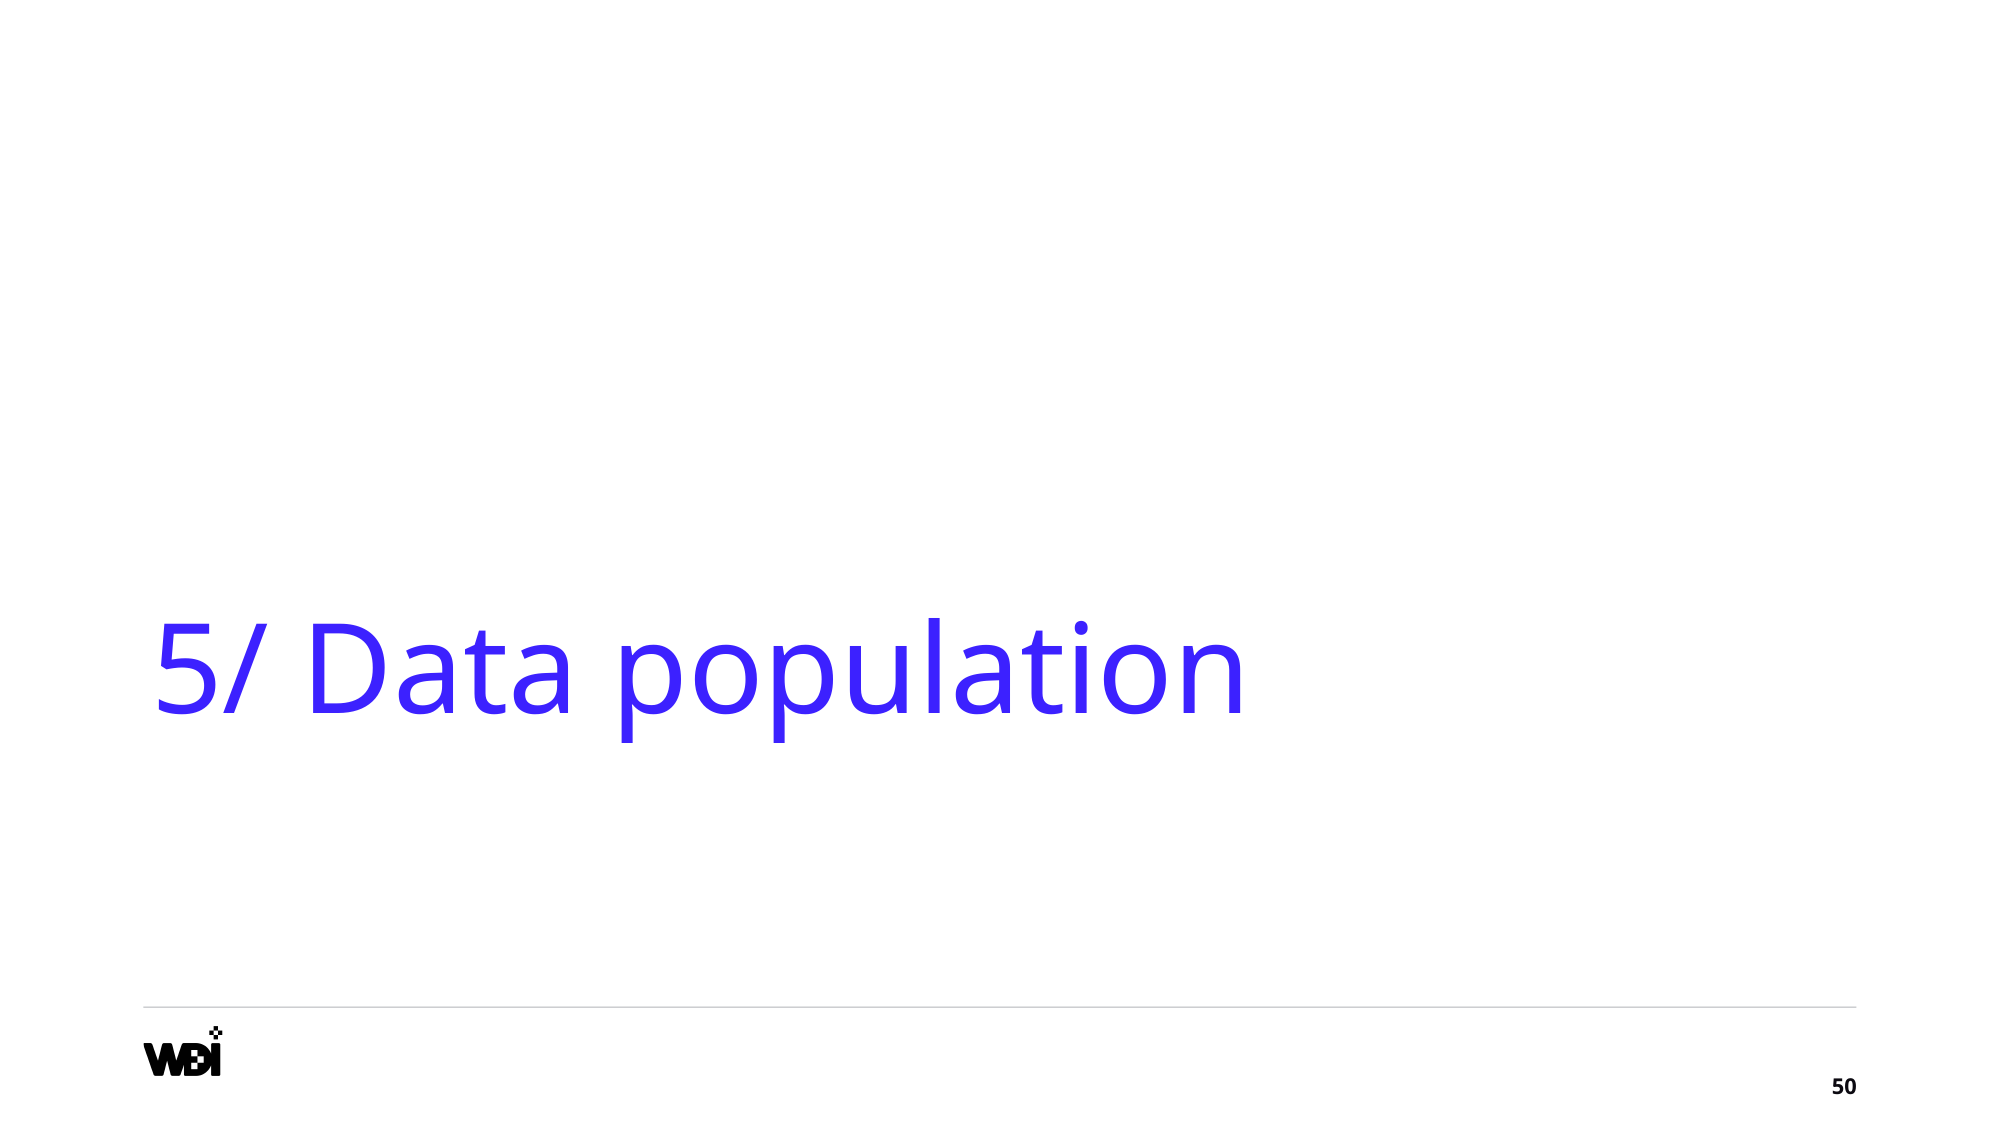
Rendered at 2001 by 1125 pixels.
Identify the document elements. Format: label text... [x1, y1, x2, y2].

picture [143, 1026, 229, 1078]
slide_number 50 [1412, 450, 1863, 1103]
title 5/ Data population [136, 280, 1862, 749]
